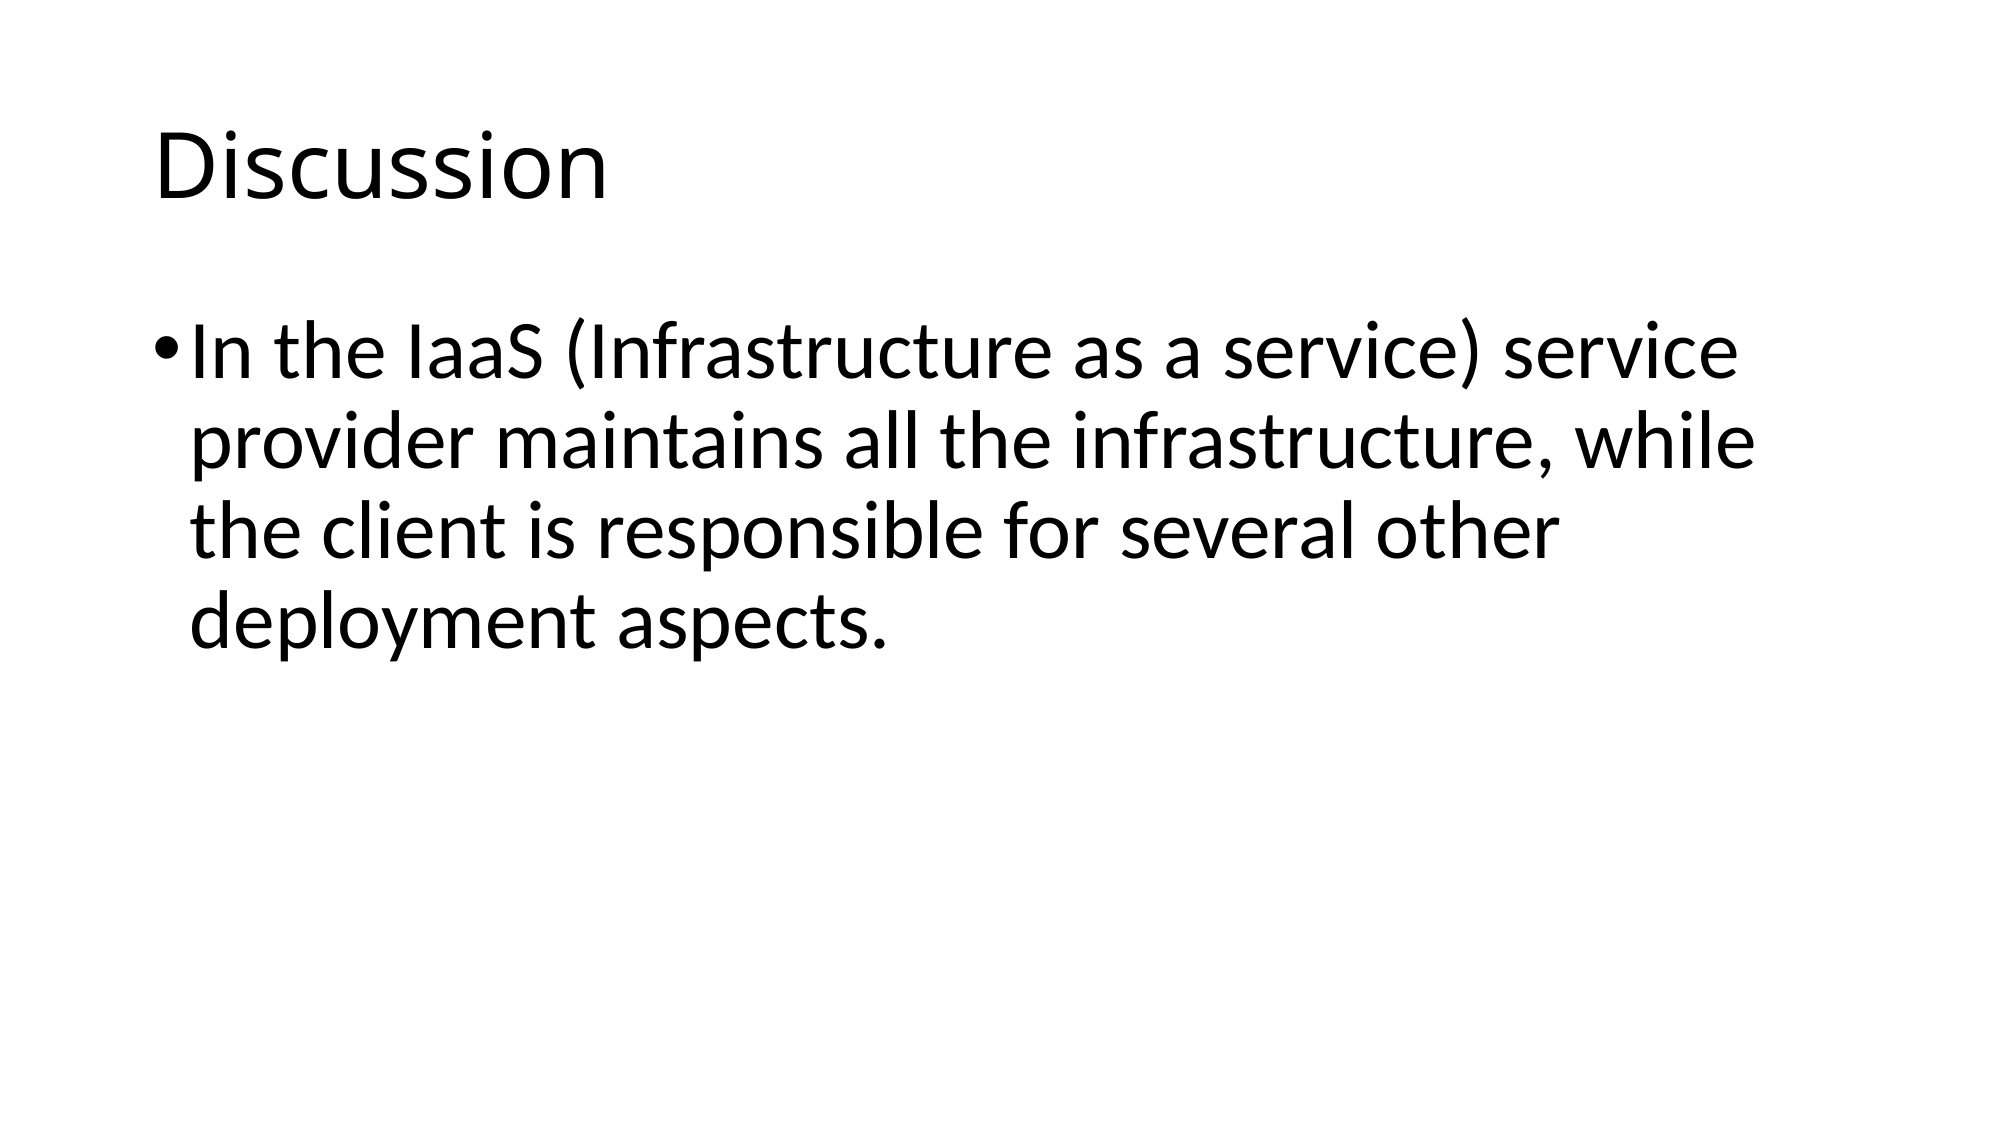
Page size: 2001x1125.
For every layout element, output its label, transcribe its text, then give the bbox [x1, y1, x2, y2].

list In the IaaS (Infrastructure as a service) service provider maintains all the infrastructure, while the client is responsible for several other deployment aspects. [137, 299, 1863, 1014]
title Discussion [137, 59, 1863, 278]
